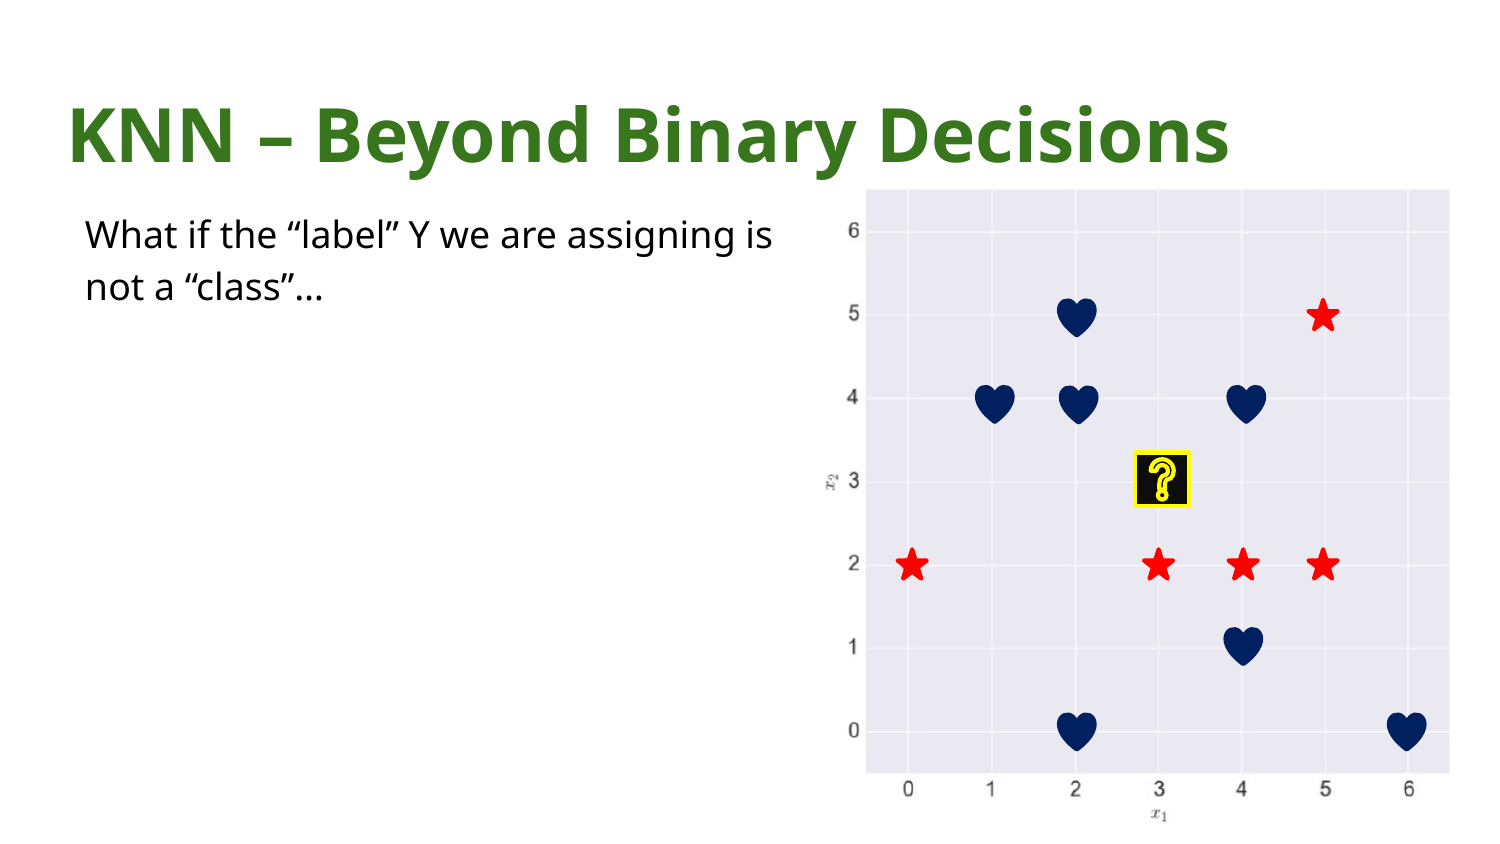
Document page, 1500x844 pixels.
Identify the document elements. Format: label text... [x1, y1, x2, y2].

picture [819, 182, 1452, 830]
list What if the “label” Y we are assigning is not a “class”… [51, 189, 814, 750]
title KNN – Beyond Binary Decisions [51, 72, 1449, 167]
